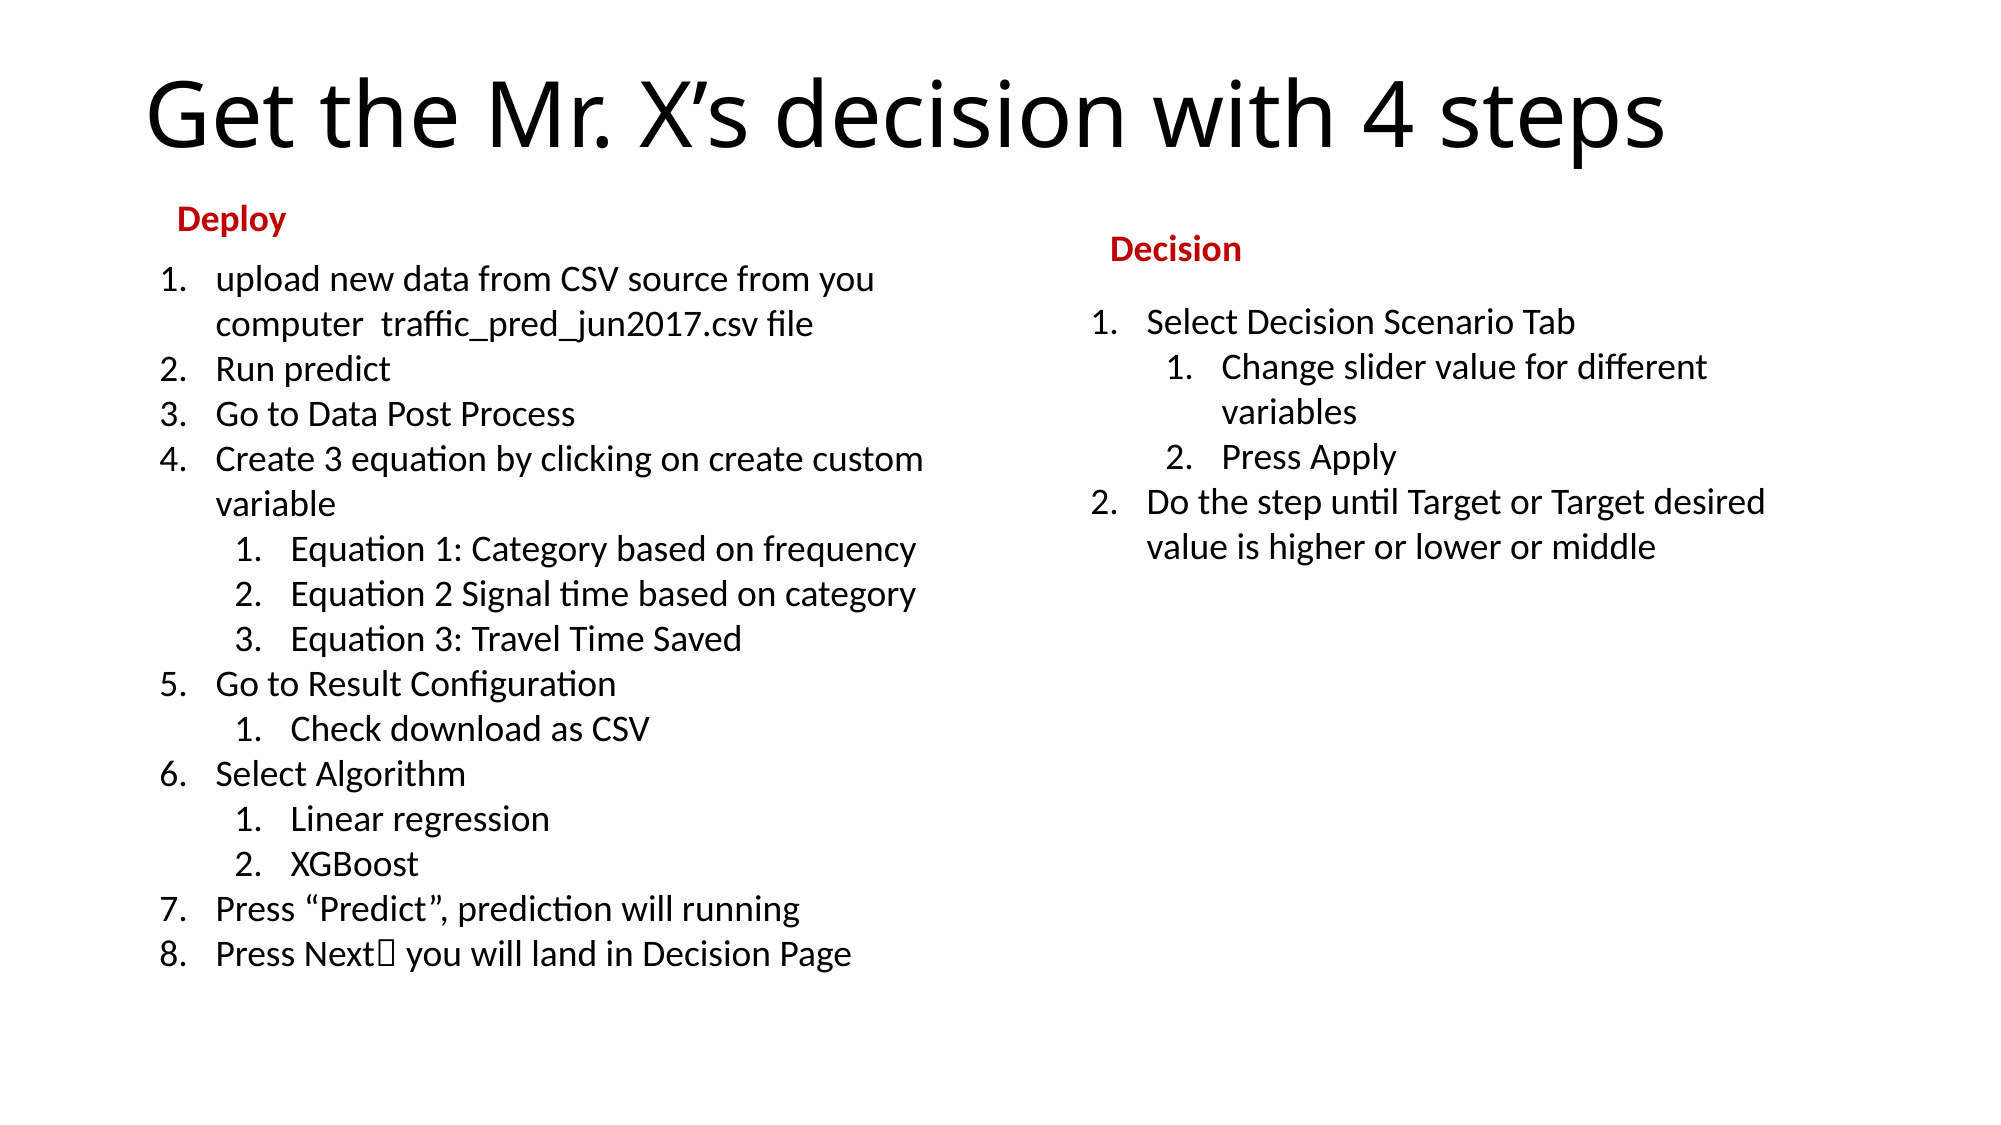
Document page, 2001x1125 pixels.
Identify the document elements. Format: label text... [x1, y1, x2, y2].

text_box Decision [1095, 216, 1318, 277]
text_box Select Decision Scenario Tab Change slider value for different variables Press Apply Do the step until Target or Target desired value is higher or lower or middle [1075, 289, 1835, 575]
text_box upload new data from CSV source from you computer traffic_pred_jun2017.csv file Run predict Go to Data Post Process Create 3 equation by clicking on create custom variable Equation 1: Category based on frequency Equation 2 Signal time based on category Equation 3: Travel Time Saved Go to Result Configuration Check download as CSV Select Algorithm Linear regression XGBoost Press “Predict”, prediction will running Press Next you will land in Decision Page [144, 246, 943, 982]
text_box Deploy [162, 186, 385, 246]
title Get the Mr. X’s decision with 4 steps [129, 32, 1855, 204]
